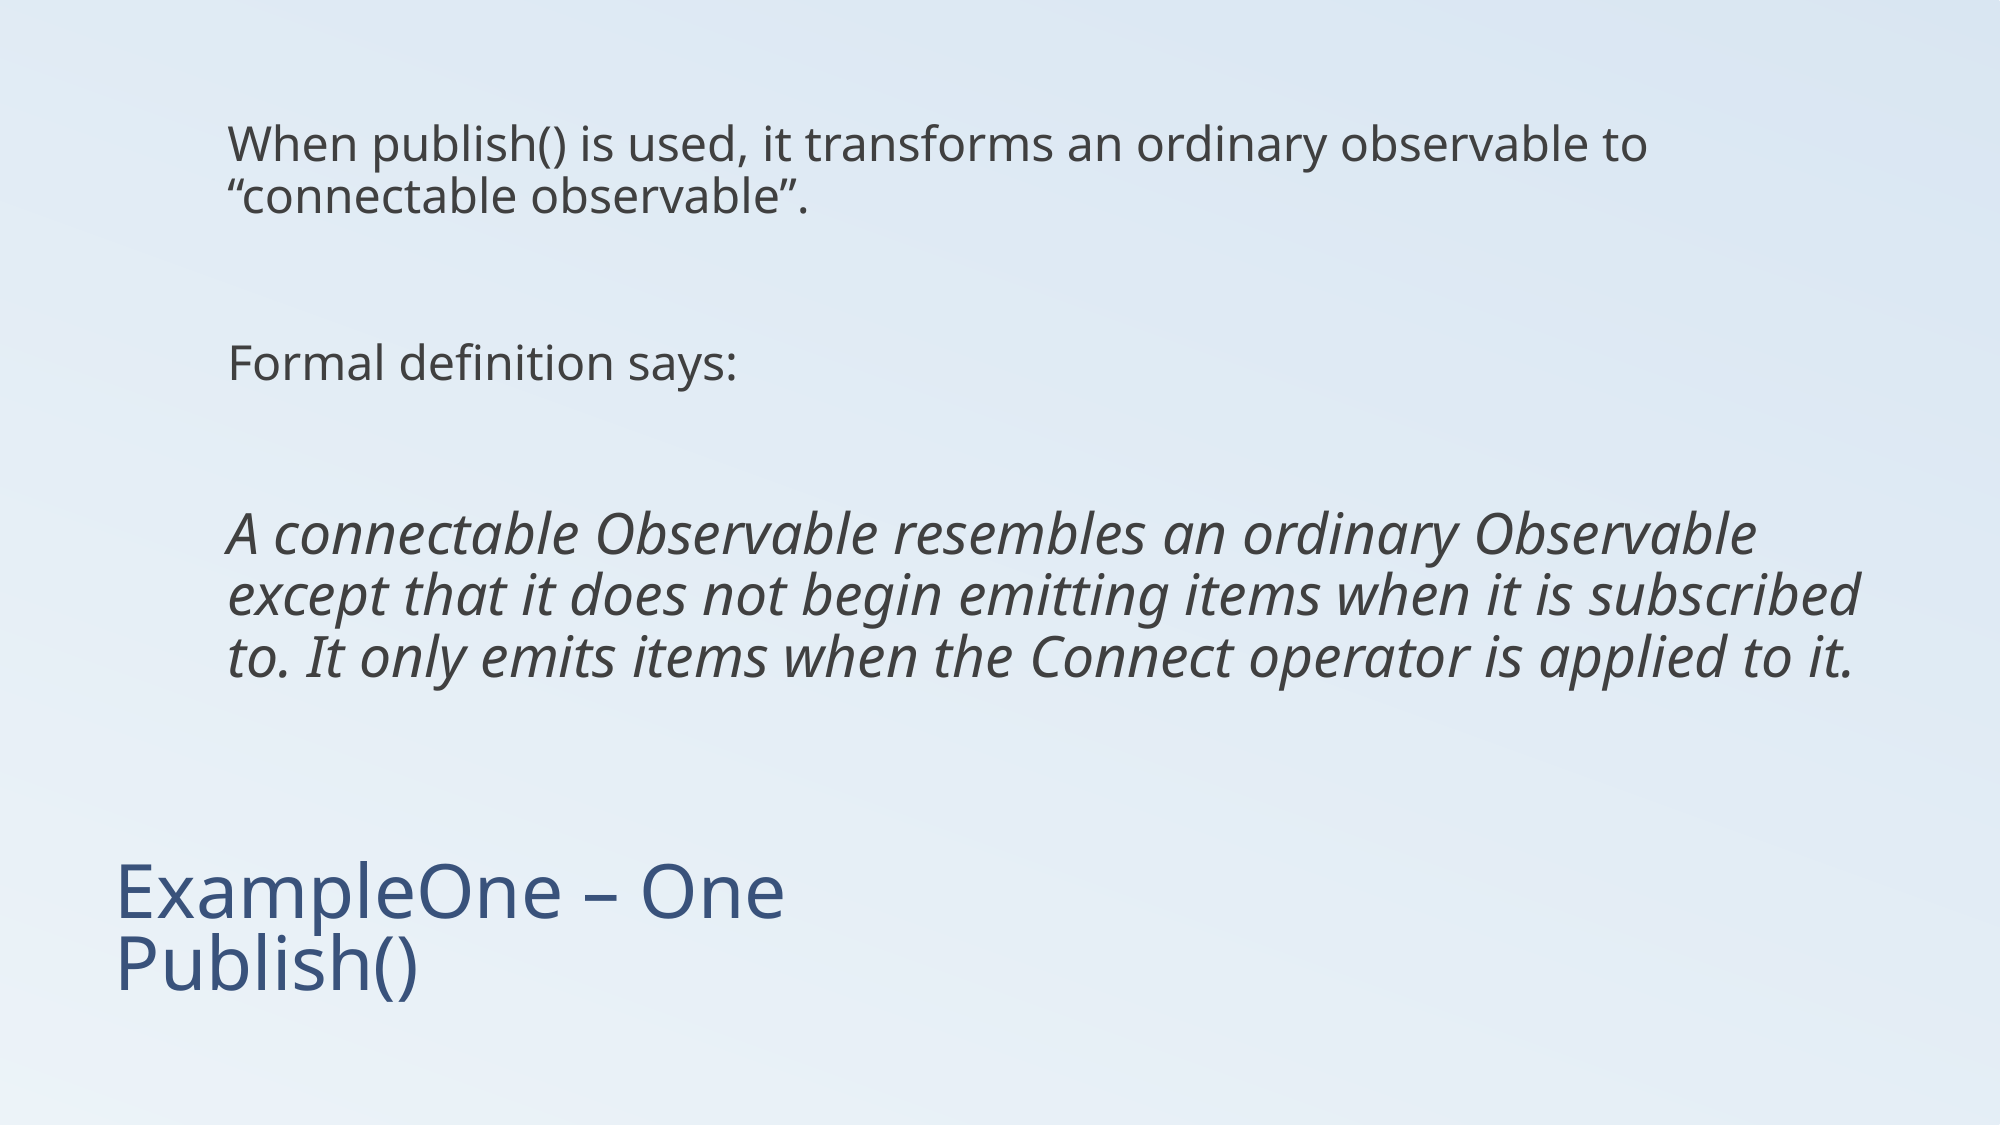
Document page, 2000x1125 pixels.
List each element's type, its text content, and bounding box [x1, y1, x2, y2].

title ExampleOne – One Publish() [99, 837, 1900, 1013]
list When publish() is used, it transforms an ordinary observable to “connectable observable”. Formal definition says: A connectable Observable resembles an ordinary Observable except that it does not begin emitting items when it is subscribed to. It only emits items when the Connect operator is applied to it. [212, 112, 1900, 800]
